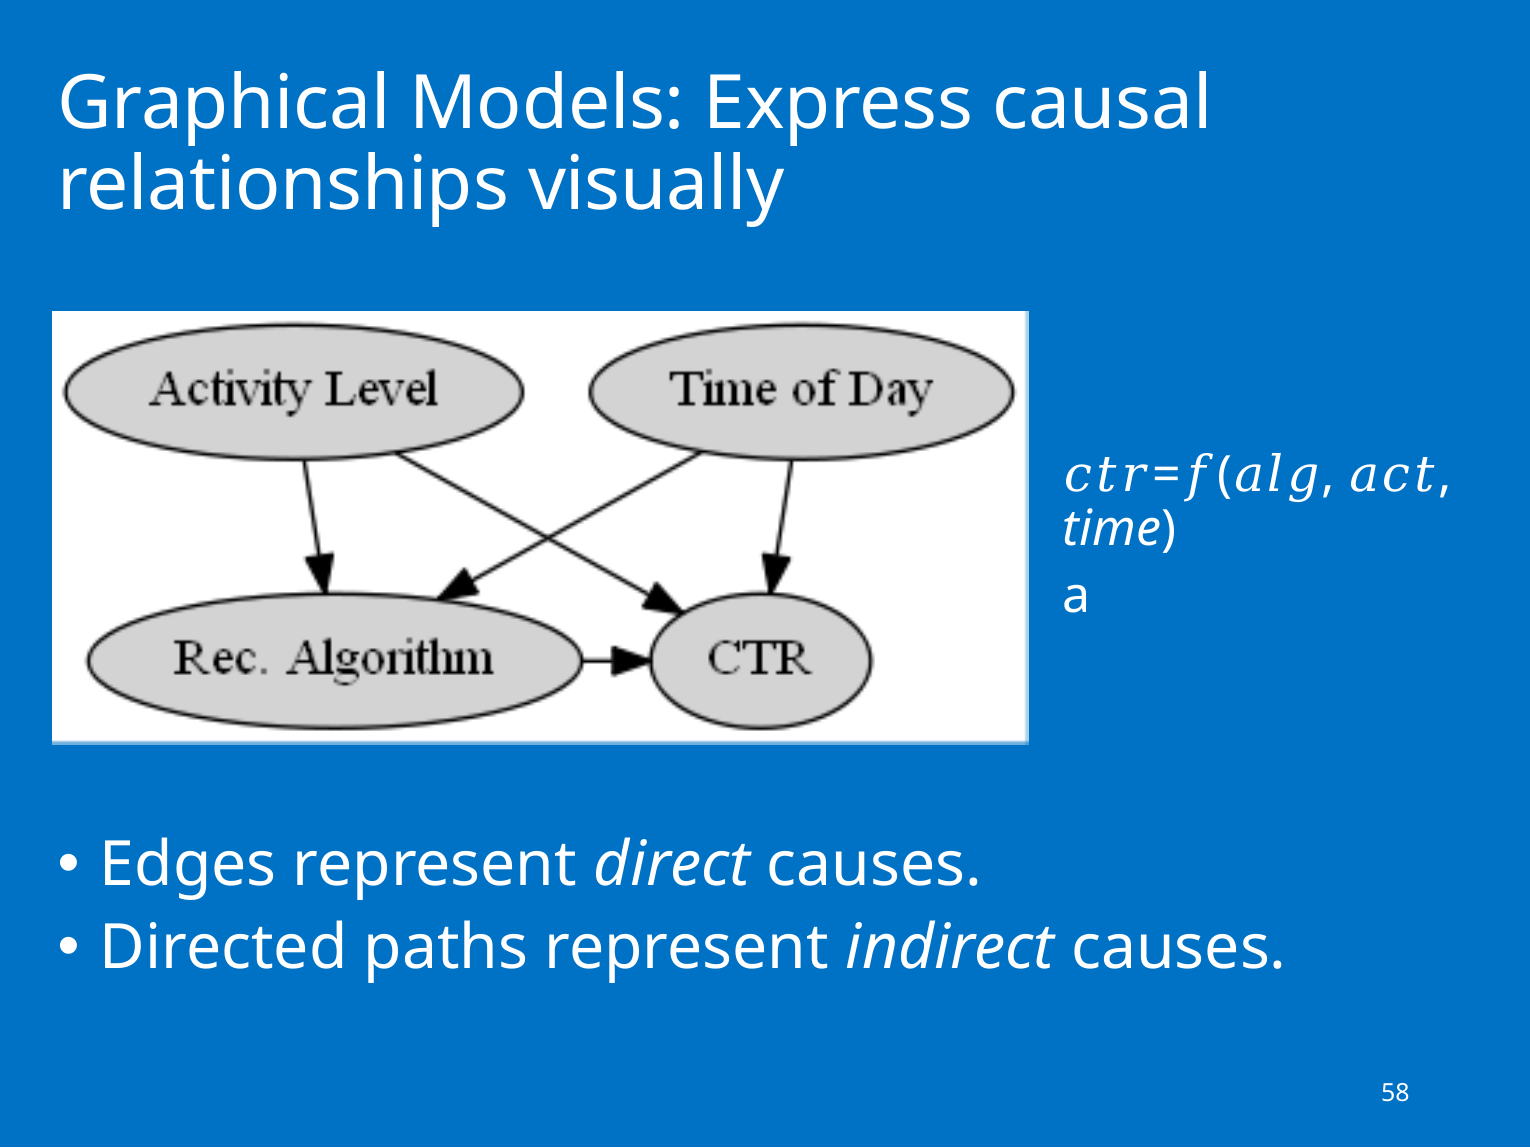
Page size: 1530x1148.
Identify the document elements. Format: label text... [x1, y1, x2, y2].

picture [52, 310, 1029, 745]
slide_number 58 [1080, 1063, 1425, 1125]
list Edges represent direct causes. Directed paths represent indirect causes. [33, 816, 1497, 999]
title Graphical Models: Express causal relationships visually [33, 48, 1497, 199]
